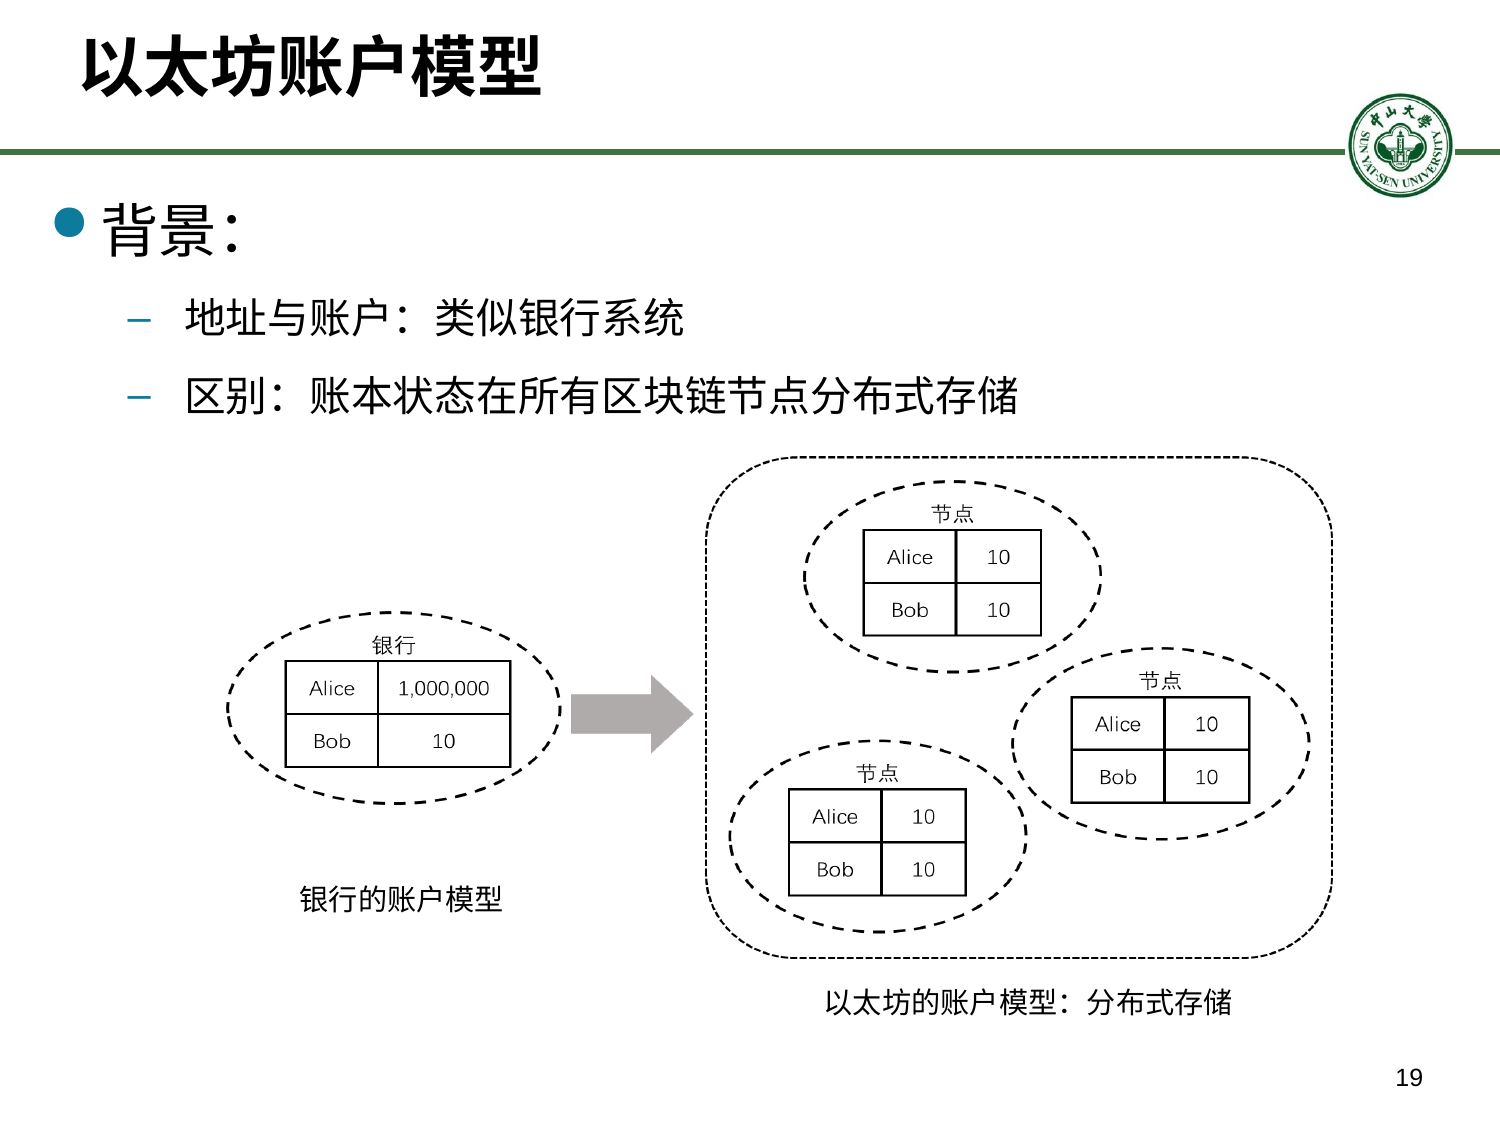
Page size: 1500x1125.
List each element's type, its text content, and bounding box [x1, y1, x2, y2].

picture [1345, 90, 1455, 200]
text_box 以太坊的账户模型：分布式存储 [809, 976, 1249, 1027]
picture [226, 456, 1333, 960]
title 以太坊账户模型 [62, 24, 1421, 113]
list 背景： 地址与账户：类似银行系统 区别：账本状态在所有区块链节点分布式存储 [37, 166, 1413, 763]
